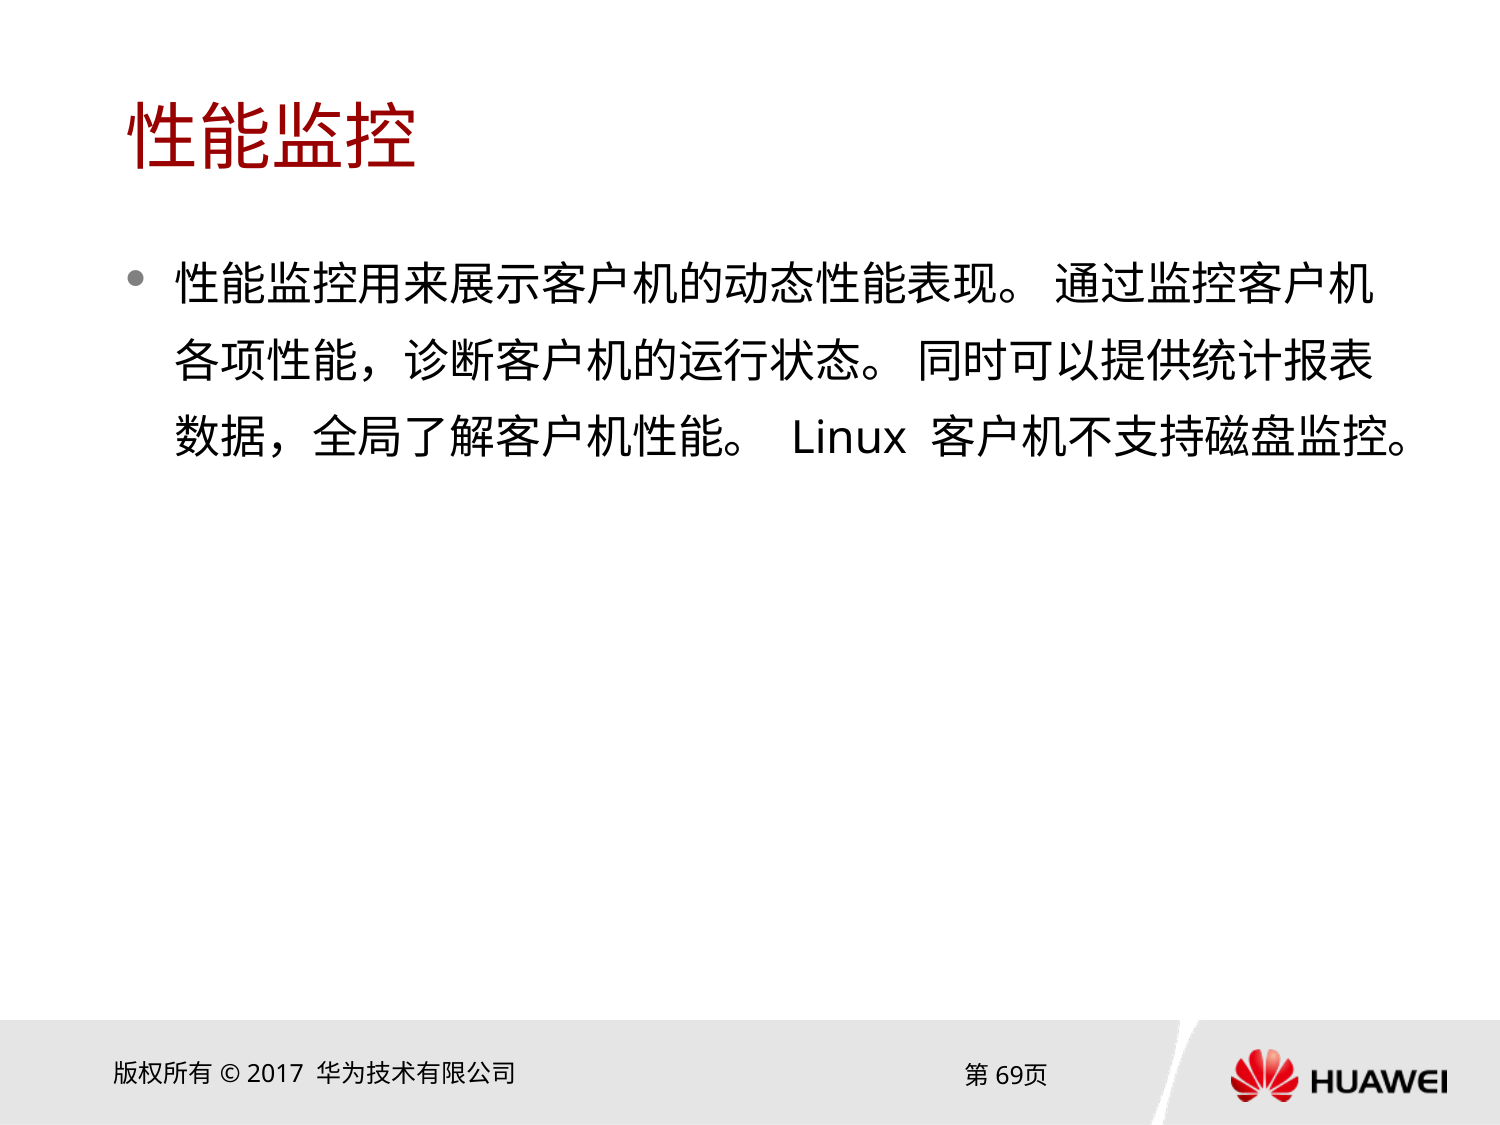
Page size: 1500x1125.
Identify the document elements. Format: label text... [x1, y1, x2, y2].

picture [0, 1020, 1500, 1125]
list 性能监控用来展示客户机的动态性能表现。 通过监控客户机各项性能，诊断客户机的运行状态。 同时可以提供统计报表数据，全局了解客户机性能。 Linux 客户机不支持磁盘监控。 [111, 225, 1412, 870]
title 性能监控 [111, 63, 1412, 207]
